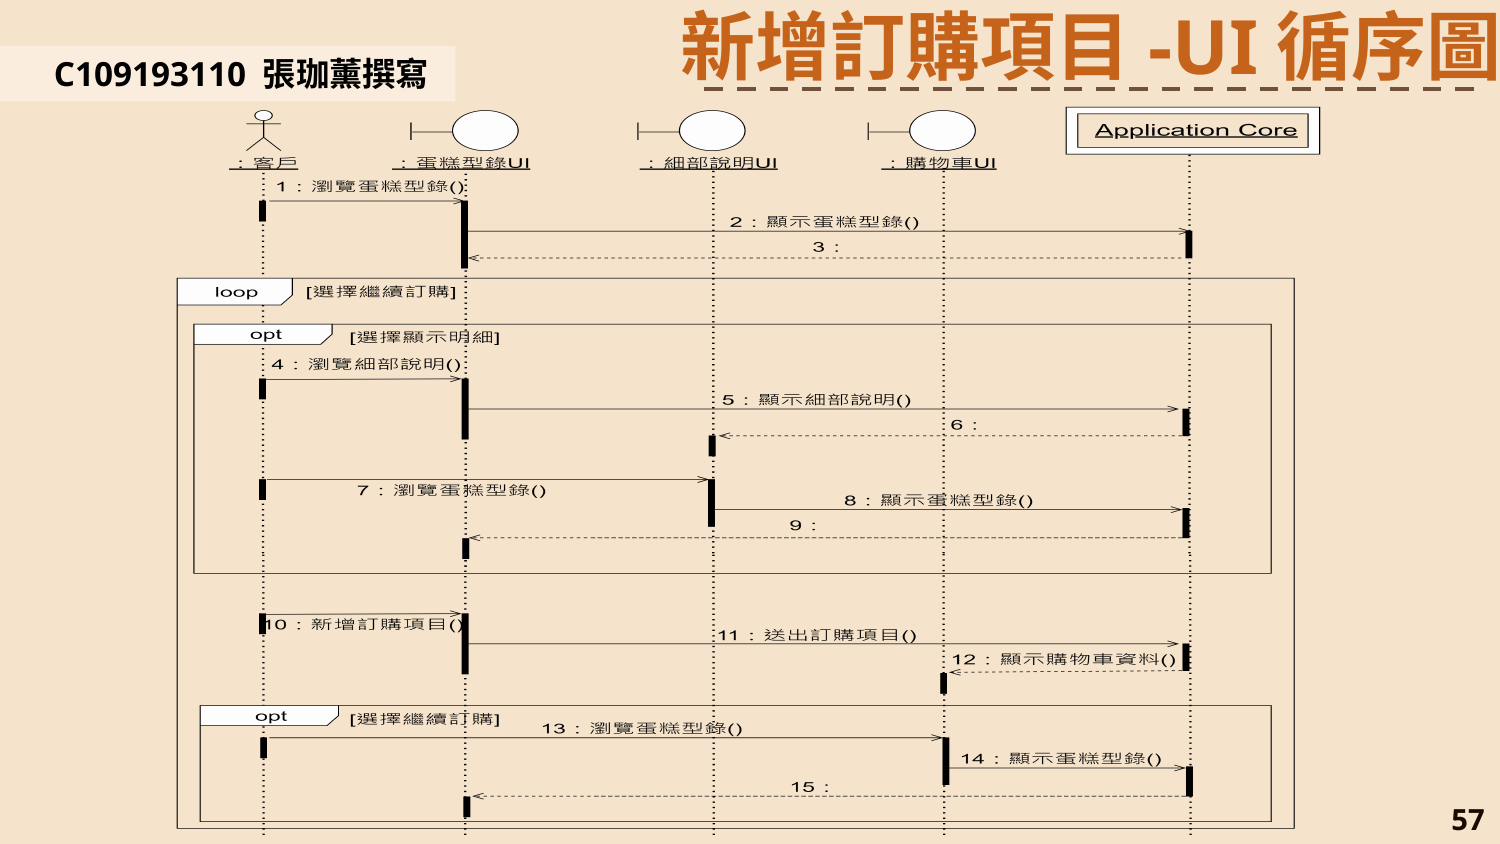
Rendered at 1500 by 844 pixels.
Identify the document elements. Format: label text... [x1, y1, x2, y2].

slide_number 57 [1340, 798, 1500, 844]
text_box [0, 45, 456, 102]
picture [164, 99, 1336, 844]
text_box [647, 0, 1500, 90]
